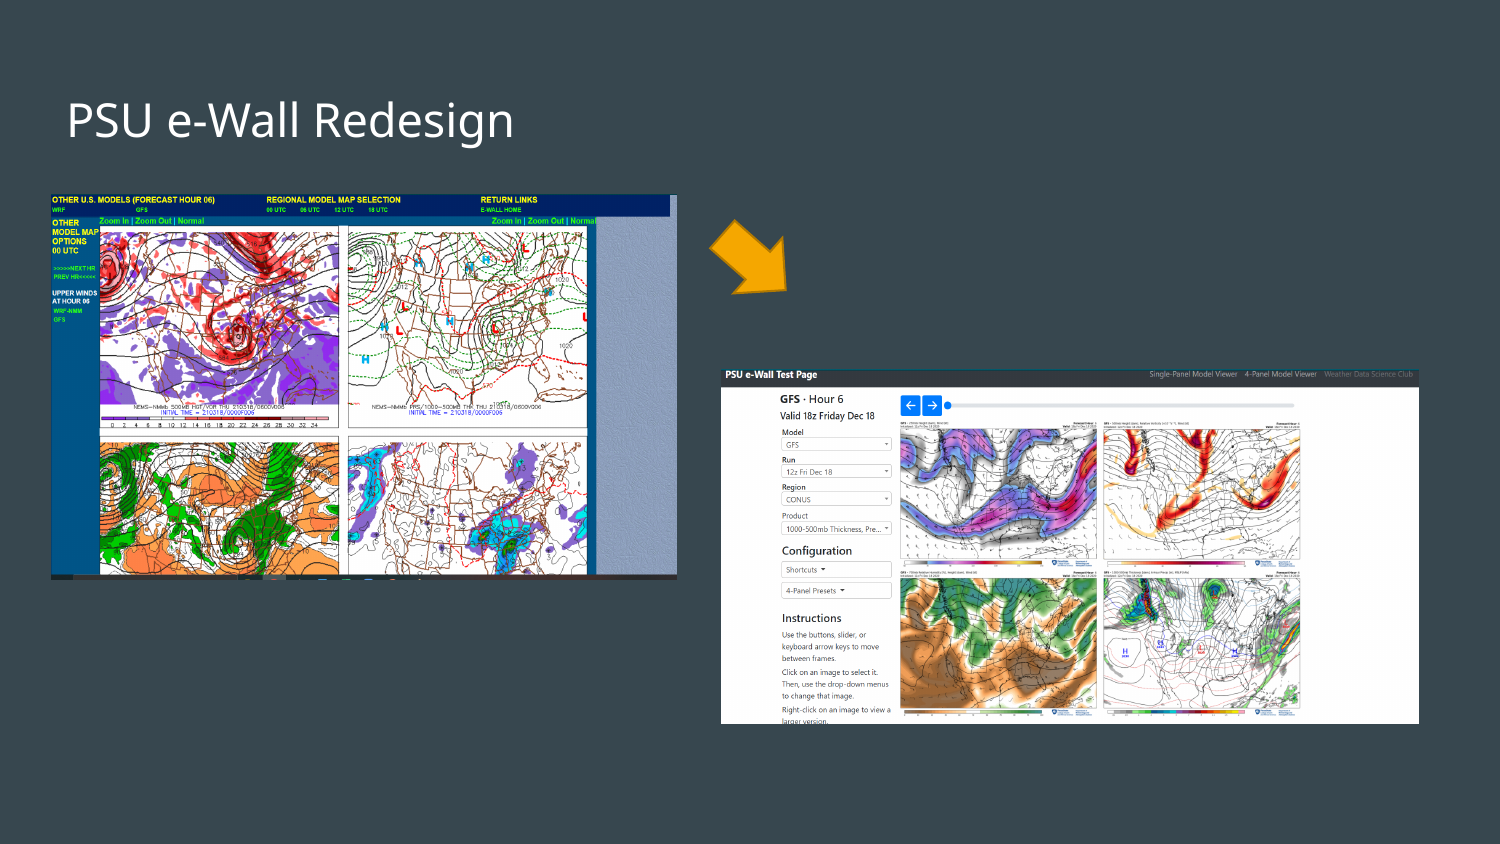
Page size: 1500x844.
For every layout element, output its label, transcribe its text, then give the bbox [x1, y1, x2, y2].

picture [50, 194, 677, 580]
text_box [710, 220, 786, 294]
picture [720, 369, 1419, 724]
title PSU e-Wall Redesign [51, 72, 1449, 167]
